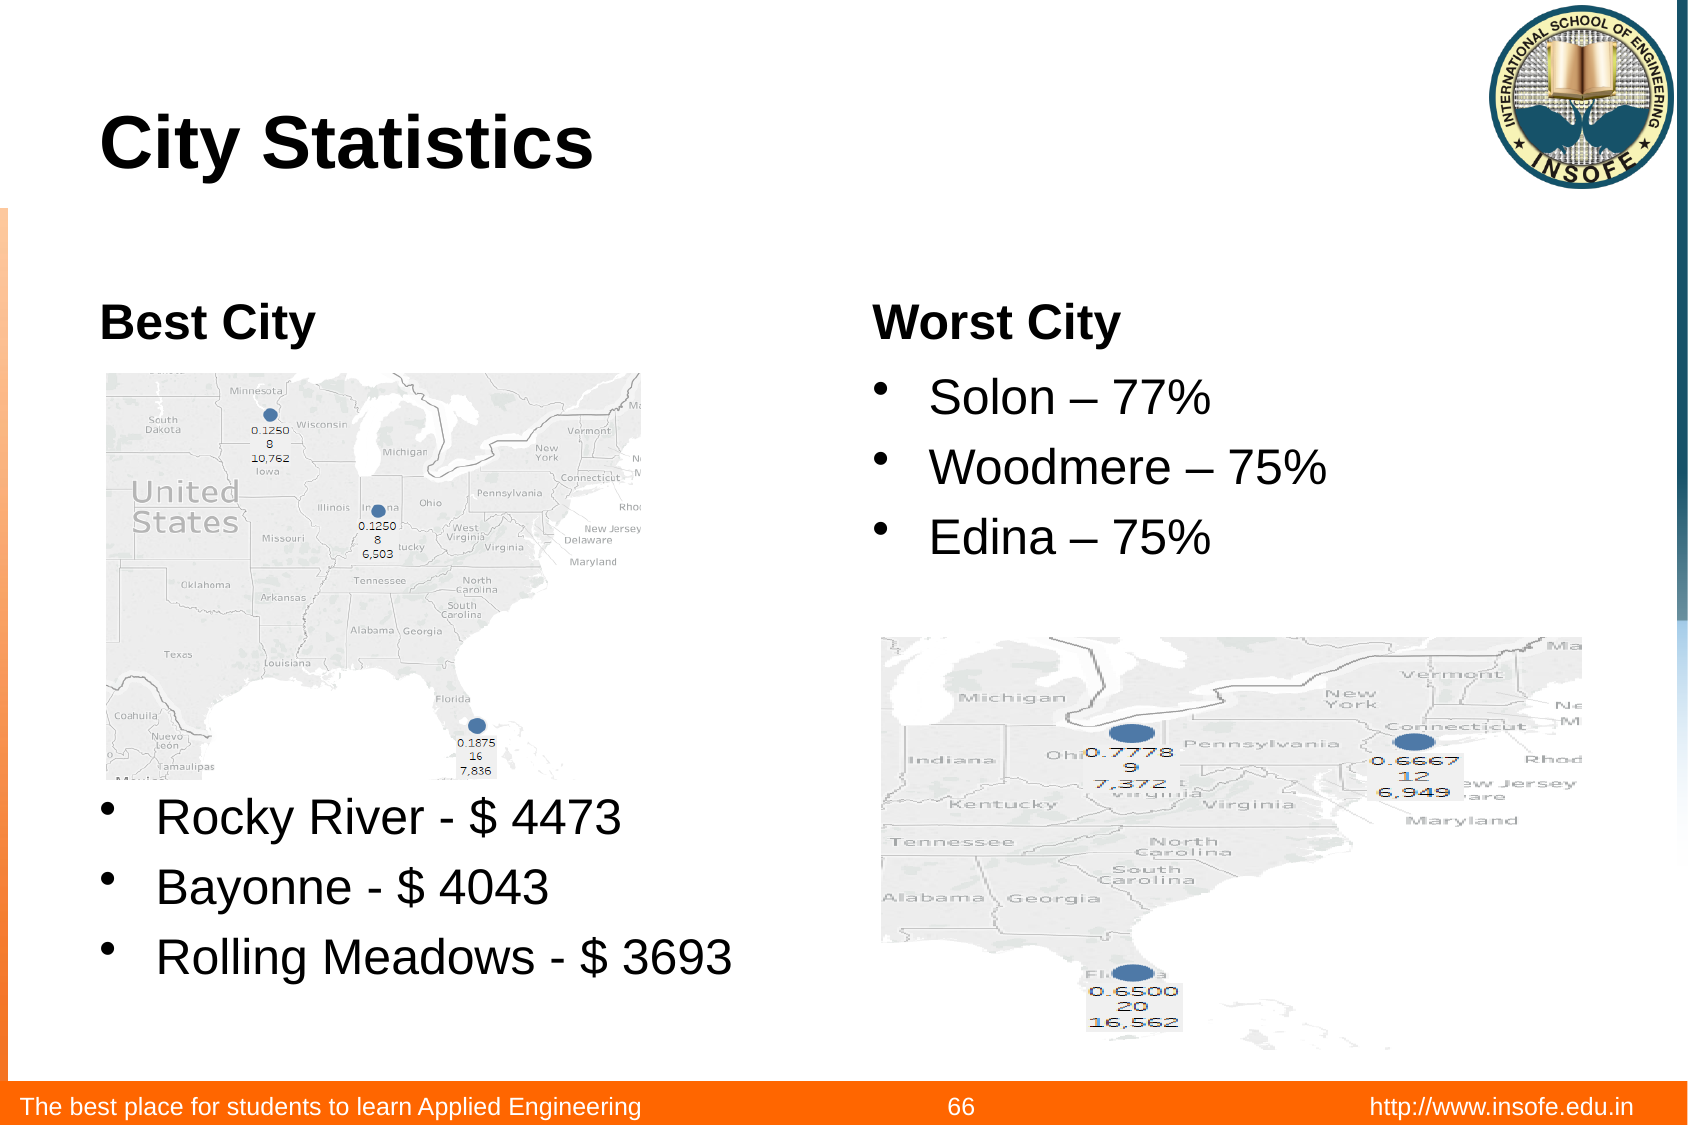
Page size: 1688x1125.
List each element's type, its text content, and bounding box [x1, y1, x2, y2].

title City Statistics [84, 45, 1604, 233]
picture [1489, 5, 1674, 189]
list Worst City [857, 251, 1604, 356]
list Rocky River - $ 4473 Bayonne - $ 4043 Rolling Meadows - $ 3693 [84, 356, 830, 1005]
picture [105, 373, 641, 780]
picture [1677, 0, 1688, 866]
list Best City [84, 251, 830, 356]
picture [881, 637, 1582, 1051]
picture [0, 208, 8, 1081]
list Solon – 77% Woodmere – 75% Edina – 75% [857, 356, 1604, 1005]
